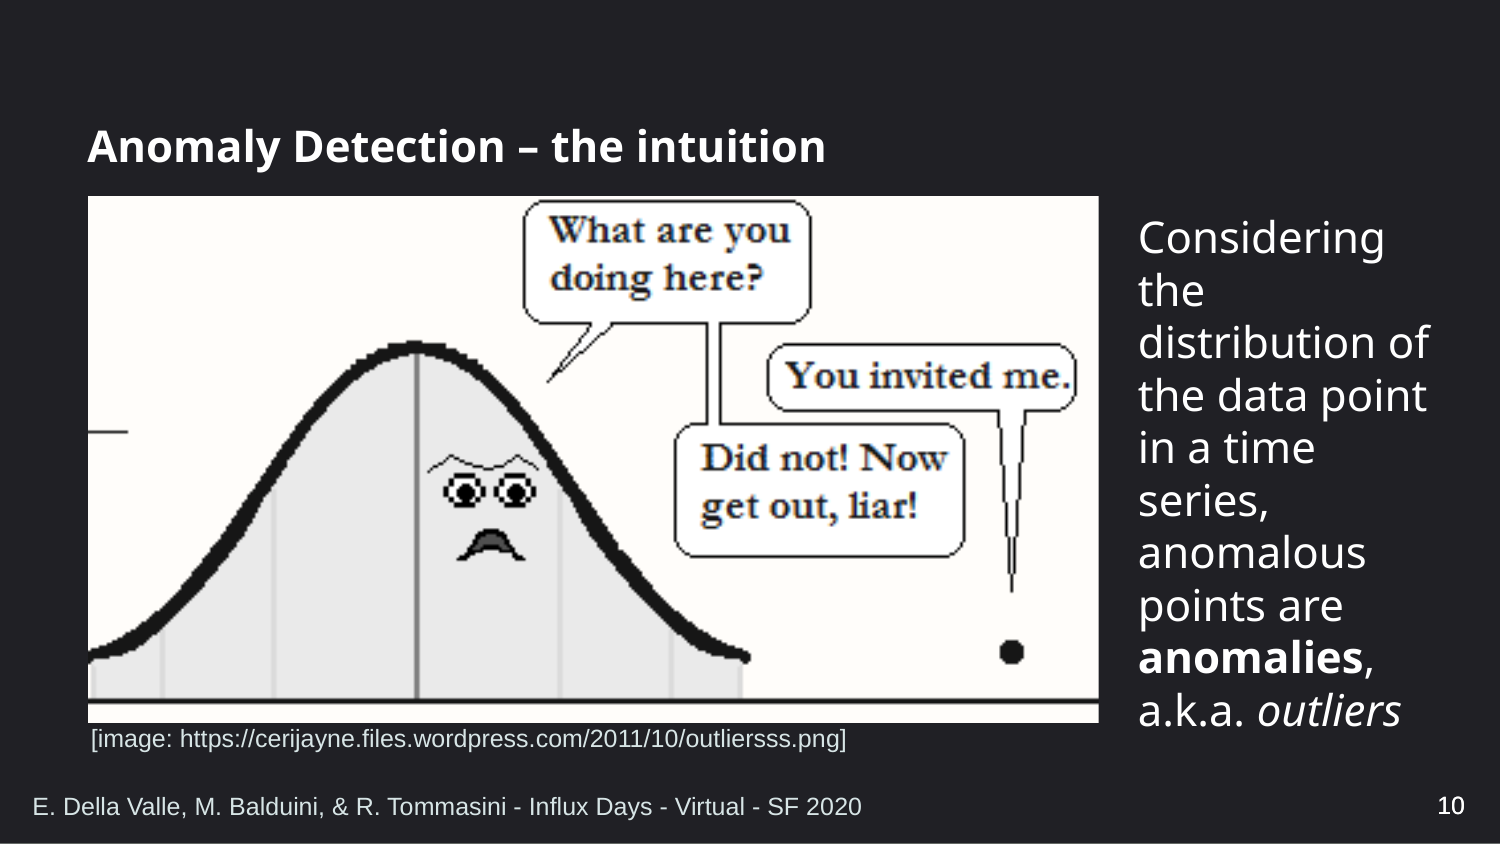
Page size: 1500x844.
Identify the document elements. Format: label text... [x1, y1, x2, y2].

title Anomaly Detection – the intuition [76, 99, 1423, 196]
list Considering the distribution of the data point in a time series, anomalous points are anomalies, a.k.a. outliers [1111, 204, 1446, 761]
text_box [image: https://cerijayne.files.wordpress.com/2011/10/outliersss.png] [76, 714, 887, 760]
footer E. Della Valle, M. Balduini, & R. Tommasini - Influx Days - Virtual - SF 2020 [17, 783, 1135, 828]
slide_number 10 [1142, 782, 1481, 828]
picture [87, 195, 1099, 723]
